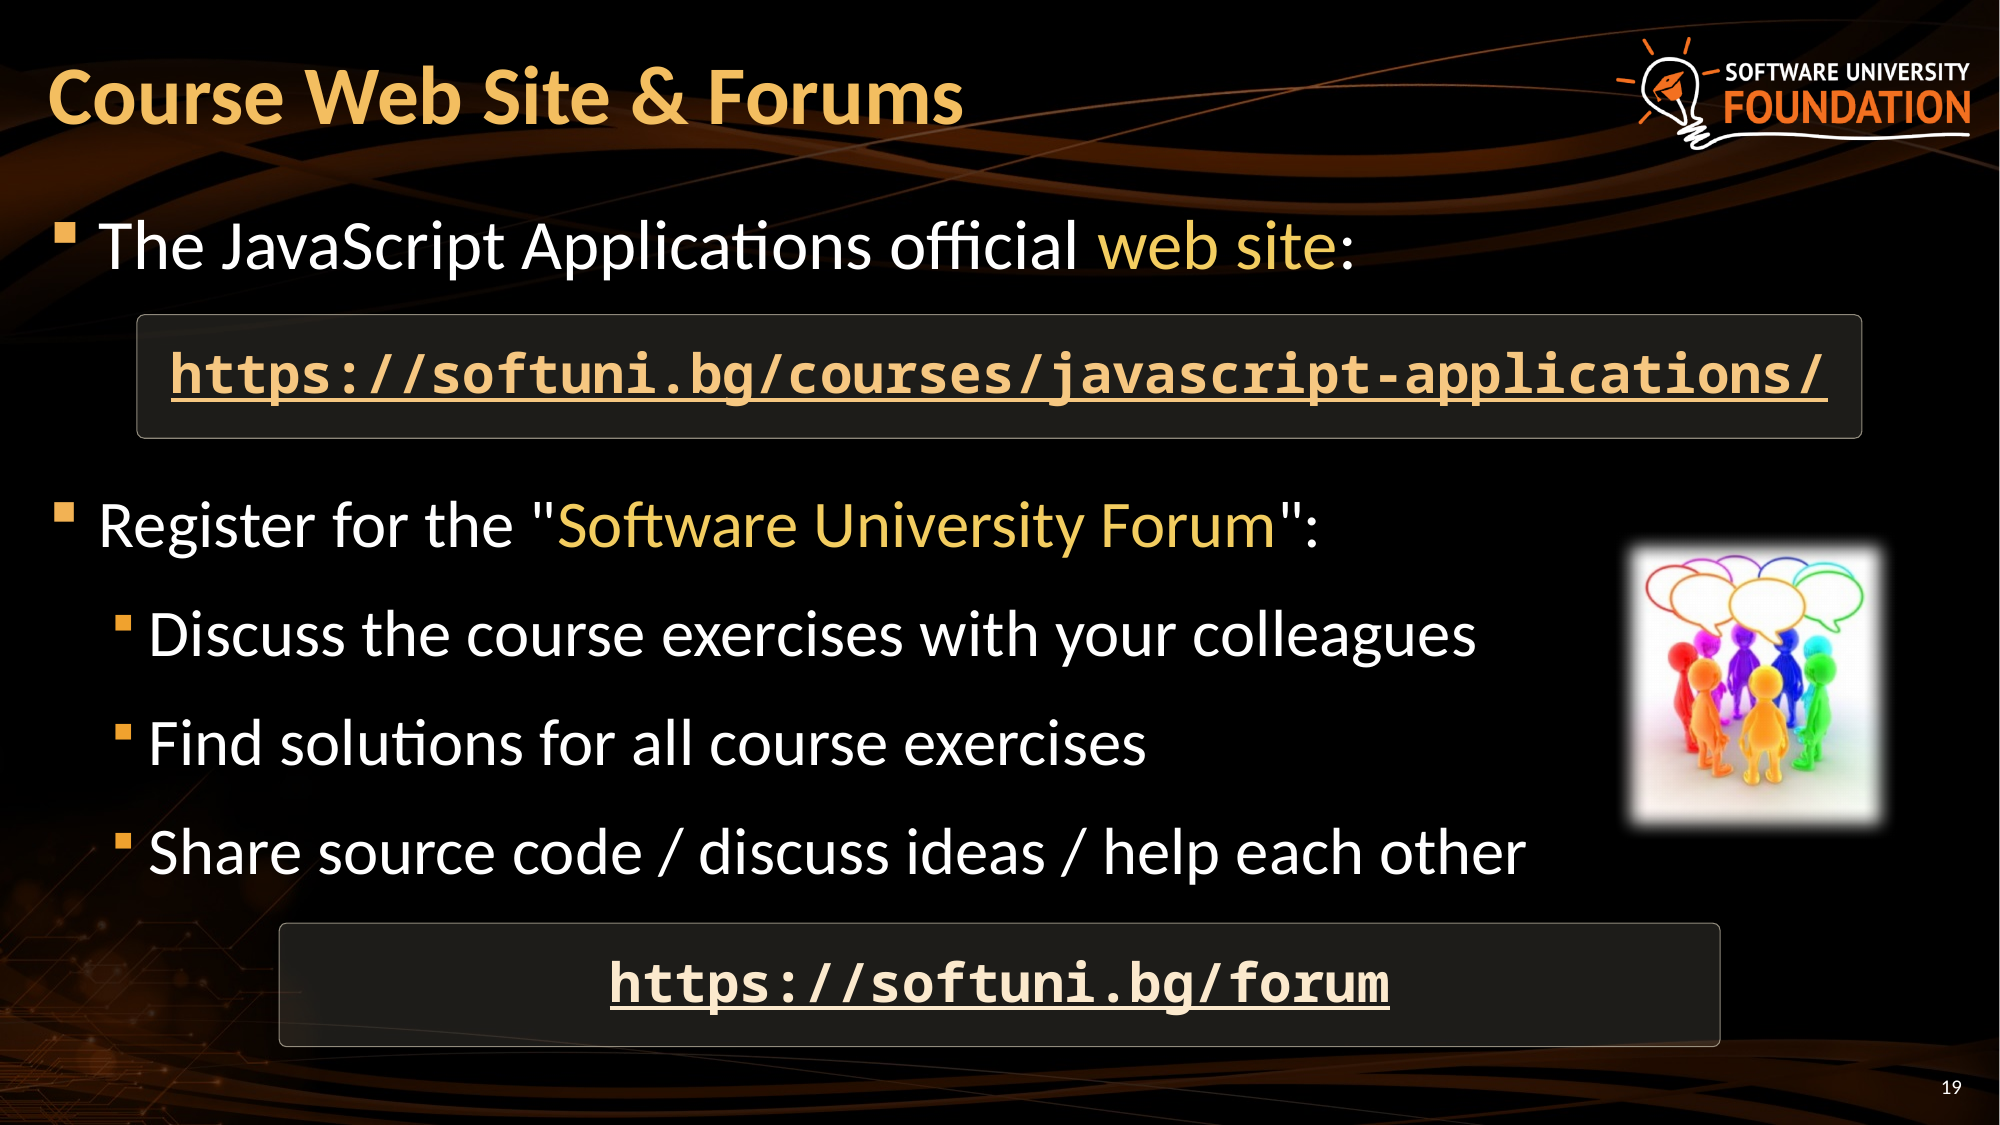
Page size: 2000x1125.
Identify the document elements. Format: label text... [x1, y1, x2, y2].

picture [0, 0, 2000, 1125]
text_box https://softuni.bg/forum [279, 923, 1721, 1047]
title Course Web Site & Forums [30, 6, 1602, 189]
list The JavaScript Applications official web site: Register for the "Software University Forum": Discuss the course exercises with your colleagues Find solutions for all course exercises Share source code / discuss ideas / help each other [31, 188, 1968, 1103]
text_box https://softuni.bg/courses/javascript-applications/ [136, 314, 1862, 439]
